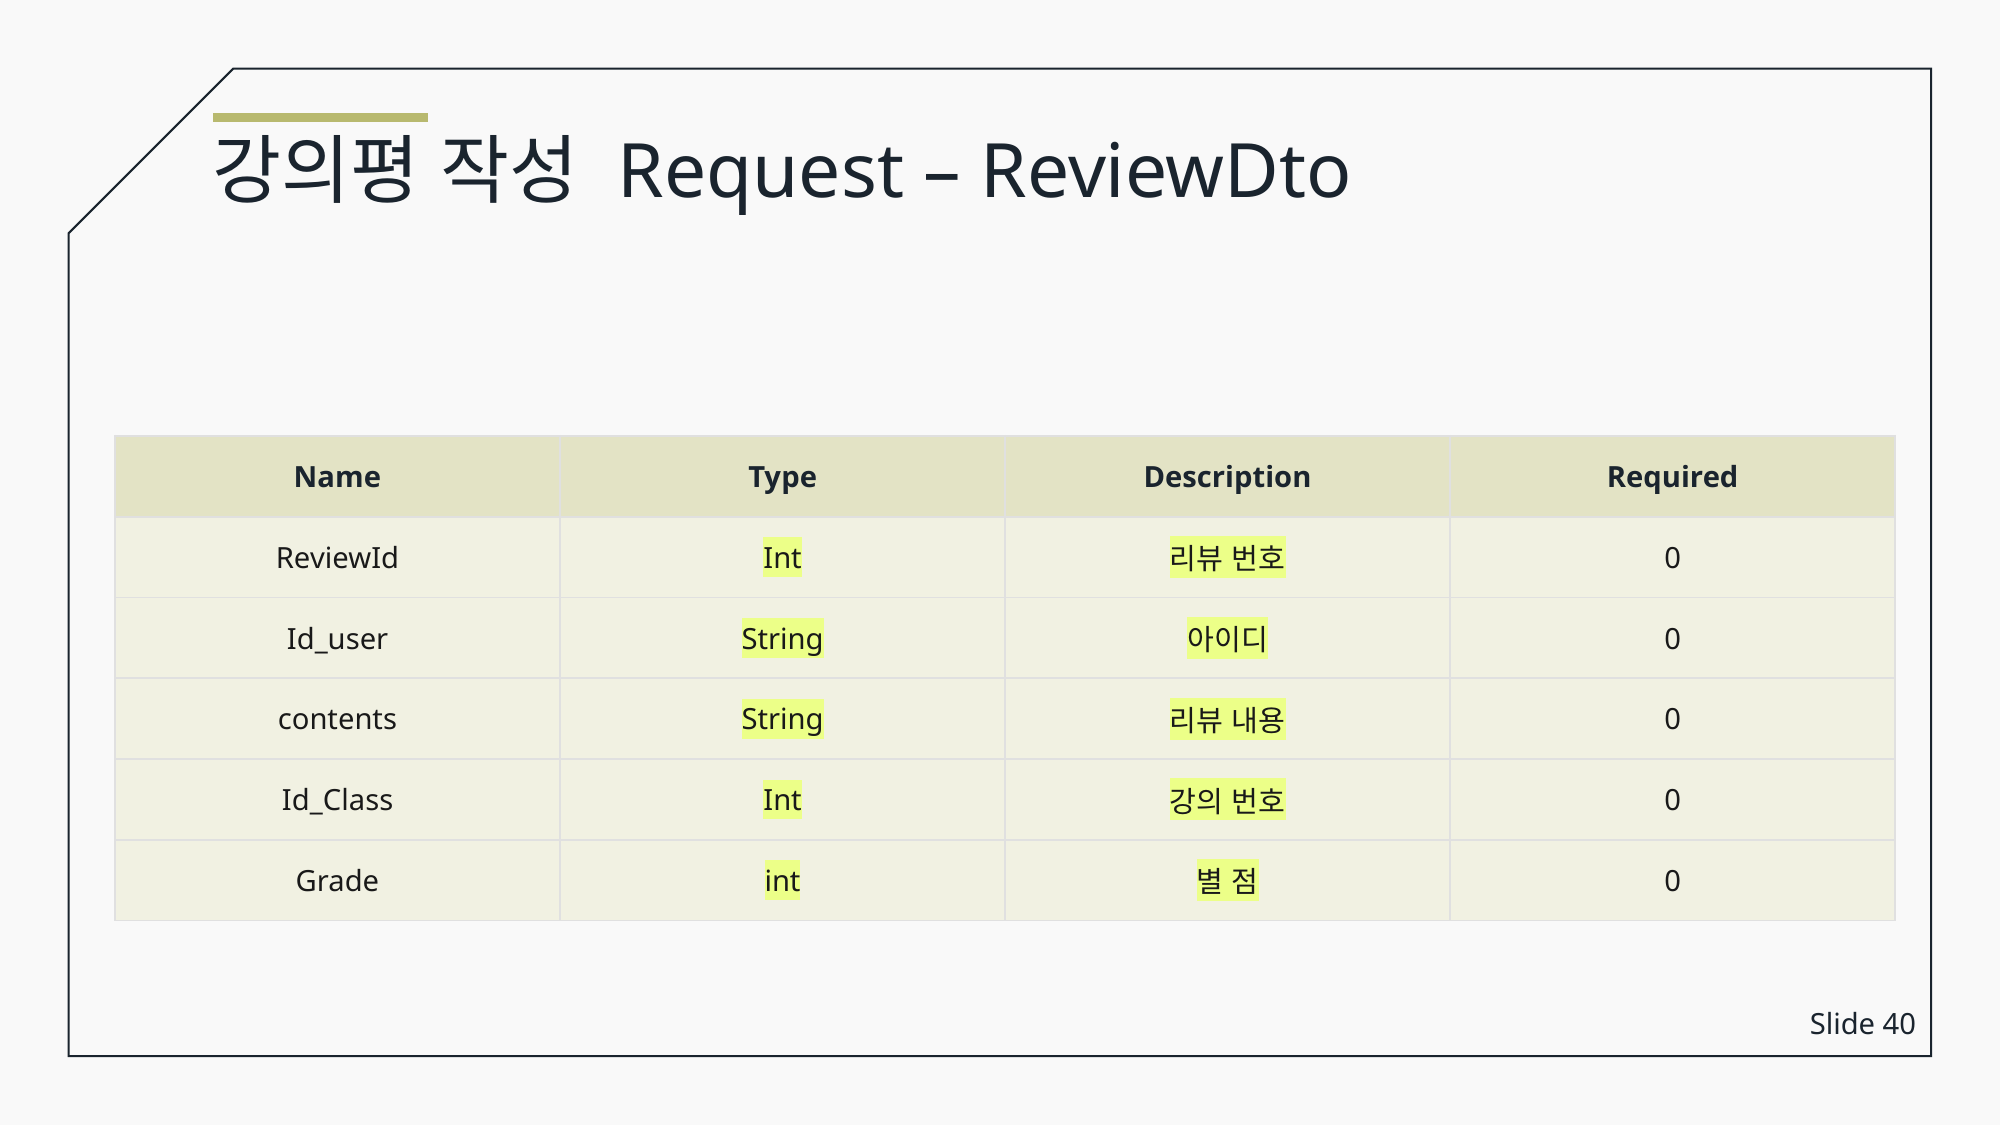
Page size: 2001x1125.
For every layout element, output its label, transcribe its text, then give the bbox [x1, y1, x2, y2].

table_cell 리뷰 번호 [1006, 518, 1449, 597]
table_cell Id_Class [116, 760, 559, 839]
table_cell Grade [116, 841, 559, 920]
table_cell 별 점 [1006, 841, 1449, 920]
table_cell ReviewId [116, 518, 559, 597]
table_header Required [1451, 437, 1894, 516]
table_cell 0 [1451, 598, 1894, 677]
table_cell contents [116, 679, 559, 758]
table_cell 0 [1451, 760, 1894, 839]
table_cell 0 [1451, 841, 1894, 920]
table_cell 0 [1451, 679, 1894, 758]
table_cell 리뷰 내용 [1006, 679, 1449, 758]
list 강의평 작성 Request – ReviewDto [197, 125, 1932, 298]
table_cell 0 [1451, 518, 1894, 597]
table_cell Int [561, 760, 1004, 839]
table_header Type [561, 437, 1004, 516]
table_cell Int [561, 518, 1004, 597]
table_cell String [561, 679, 1004, 758]
table_cell 강의 번호 [1006, 760, 1449, 839]
table_cell int [561, 841, 1004, 920]
table_cell 아이디 [1006, 598, 1449, 677]
table_cell Id_user [116, 598, 559, 677]
table_cell String [561, 598, 1004, 677]
table_header Name [116, 437, 559, 516]
table_header Description [1006, 437, 1449, 516]
